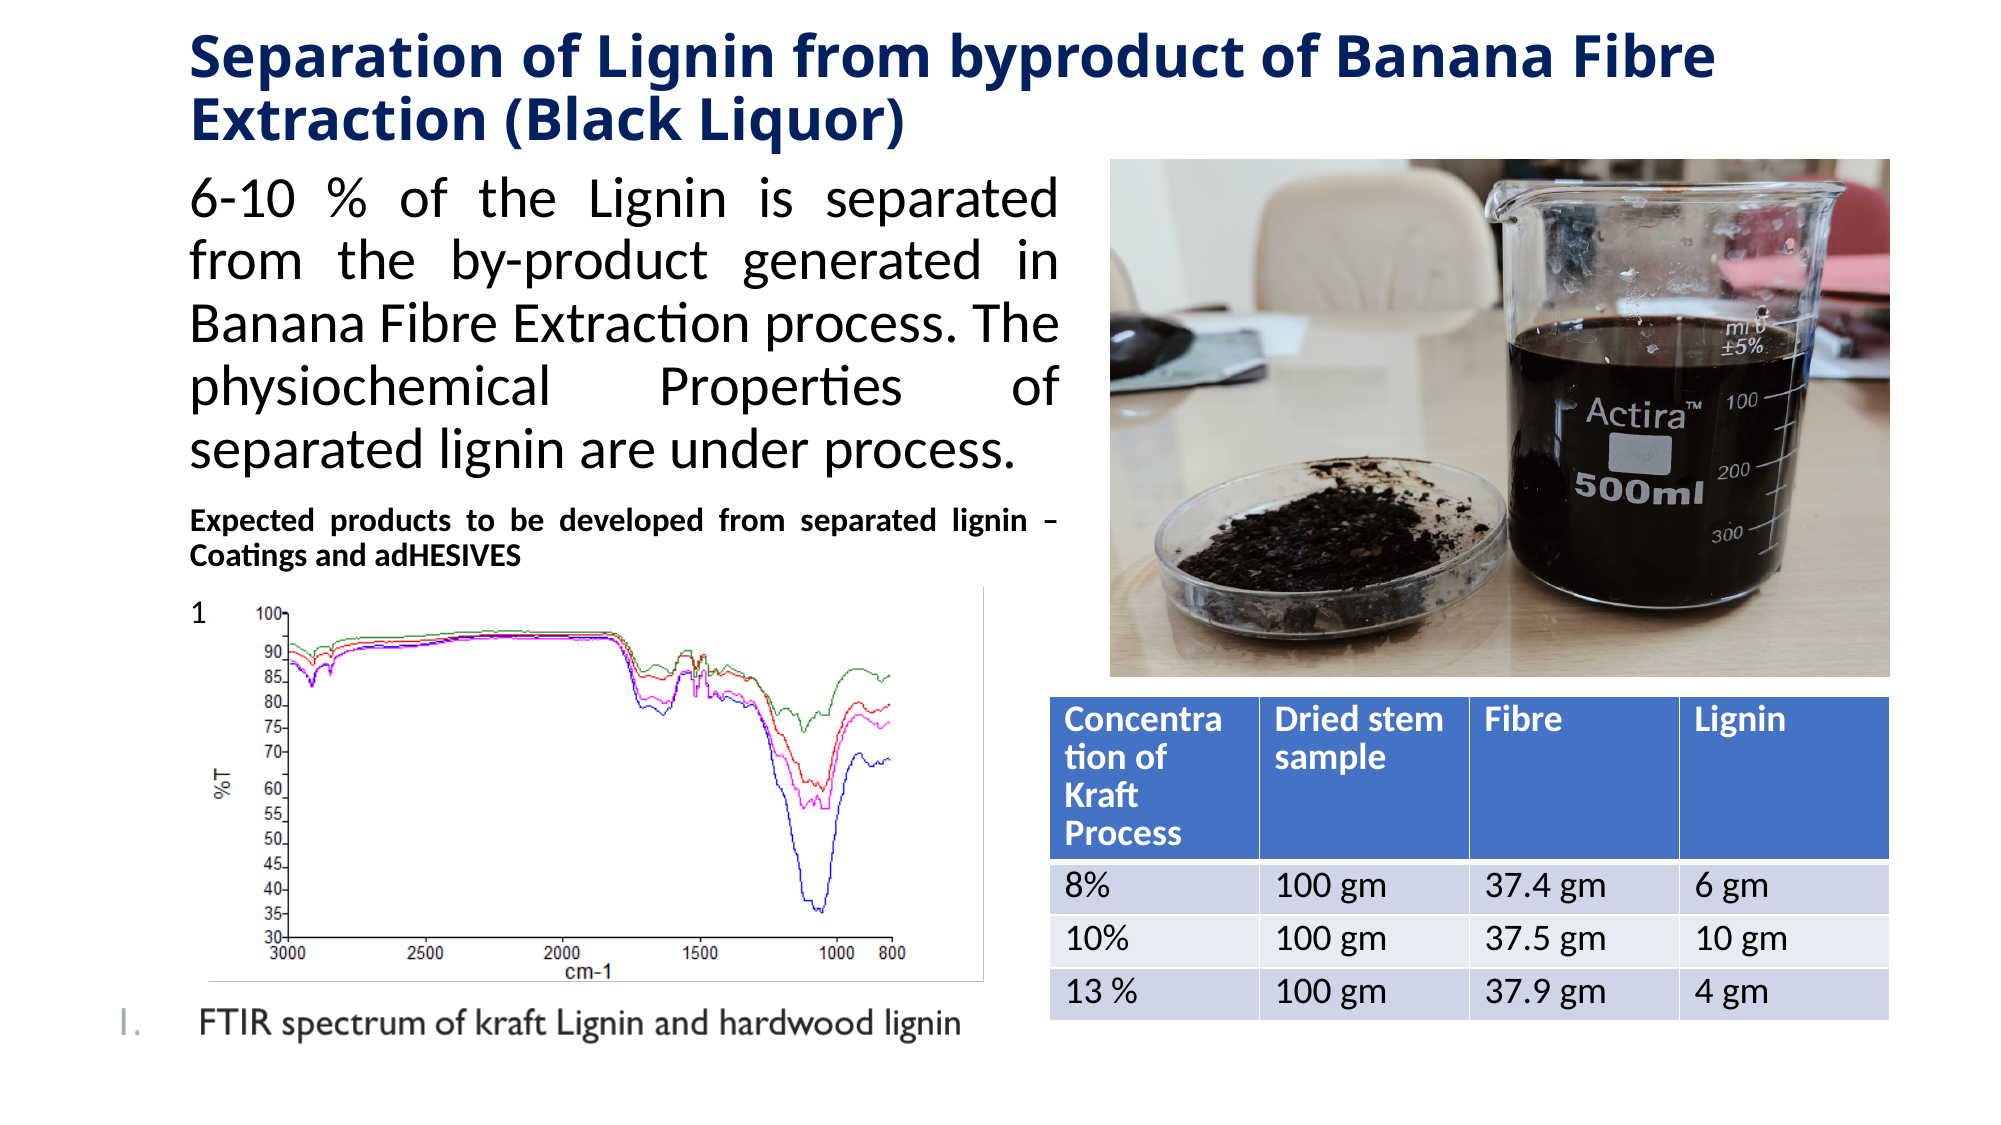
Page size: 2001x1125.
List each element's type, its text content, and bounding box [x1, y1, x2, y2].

picture [209, 587, 986, 983]
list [1110, 159, 1890, 677]
table_cell 100 gm [1260, 969, 1469, 1020]
table_cell 13 % [1050, 969, 1259, 1020]
picture [92, 985, 985, 1067]
table_header Lignin [1680, 697, 1889, 859]
table_cell 100 gm [1260, 916, 1469, 967]
table_cell 6 gm [1680, 865, 1889, 914]
title Separation of Lignin from byproduct of Banana Fibre Extraction (Black Liquor) [174, 20, 1825, 160]
table_header Concentration of Kraft Process [1050, 697, 1259, 859]
table_header Fibre [1470, 697, 1679, 859]
table_header Dried stem sample [1260, 697, 1469, 859]
table_cell 8% [1050, 865, 1259, 914]
table_cell 37.9 gm [1470, 969, 1679, 1020]
table_cell 10% [1050, 916, 1259, 967]
table_cell 4 gm [1680, 969, 1889, 1020]
table_cell 10 gm [1680, 916, 1889, 967]
table_cell 37.5 gm [1470, 916, 1679, 967]
list 6-10 % of the Lignin is separated from the by-product generated in Banana Fibre Extraction process. The physiochemical Properties of separated lignin are under process. Expected products to be developed from separated lignin – Coatings and adHESIVES Water Proof Coatings [174, 159, 1076, 1003]
table_cell 100 gm [1260, 865, 1469, 914]
table_cell 37.4 gm [1470, 865, 1679, 914]
